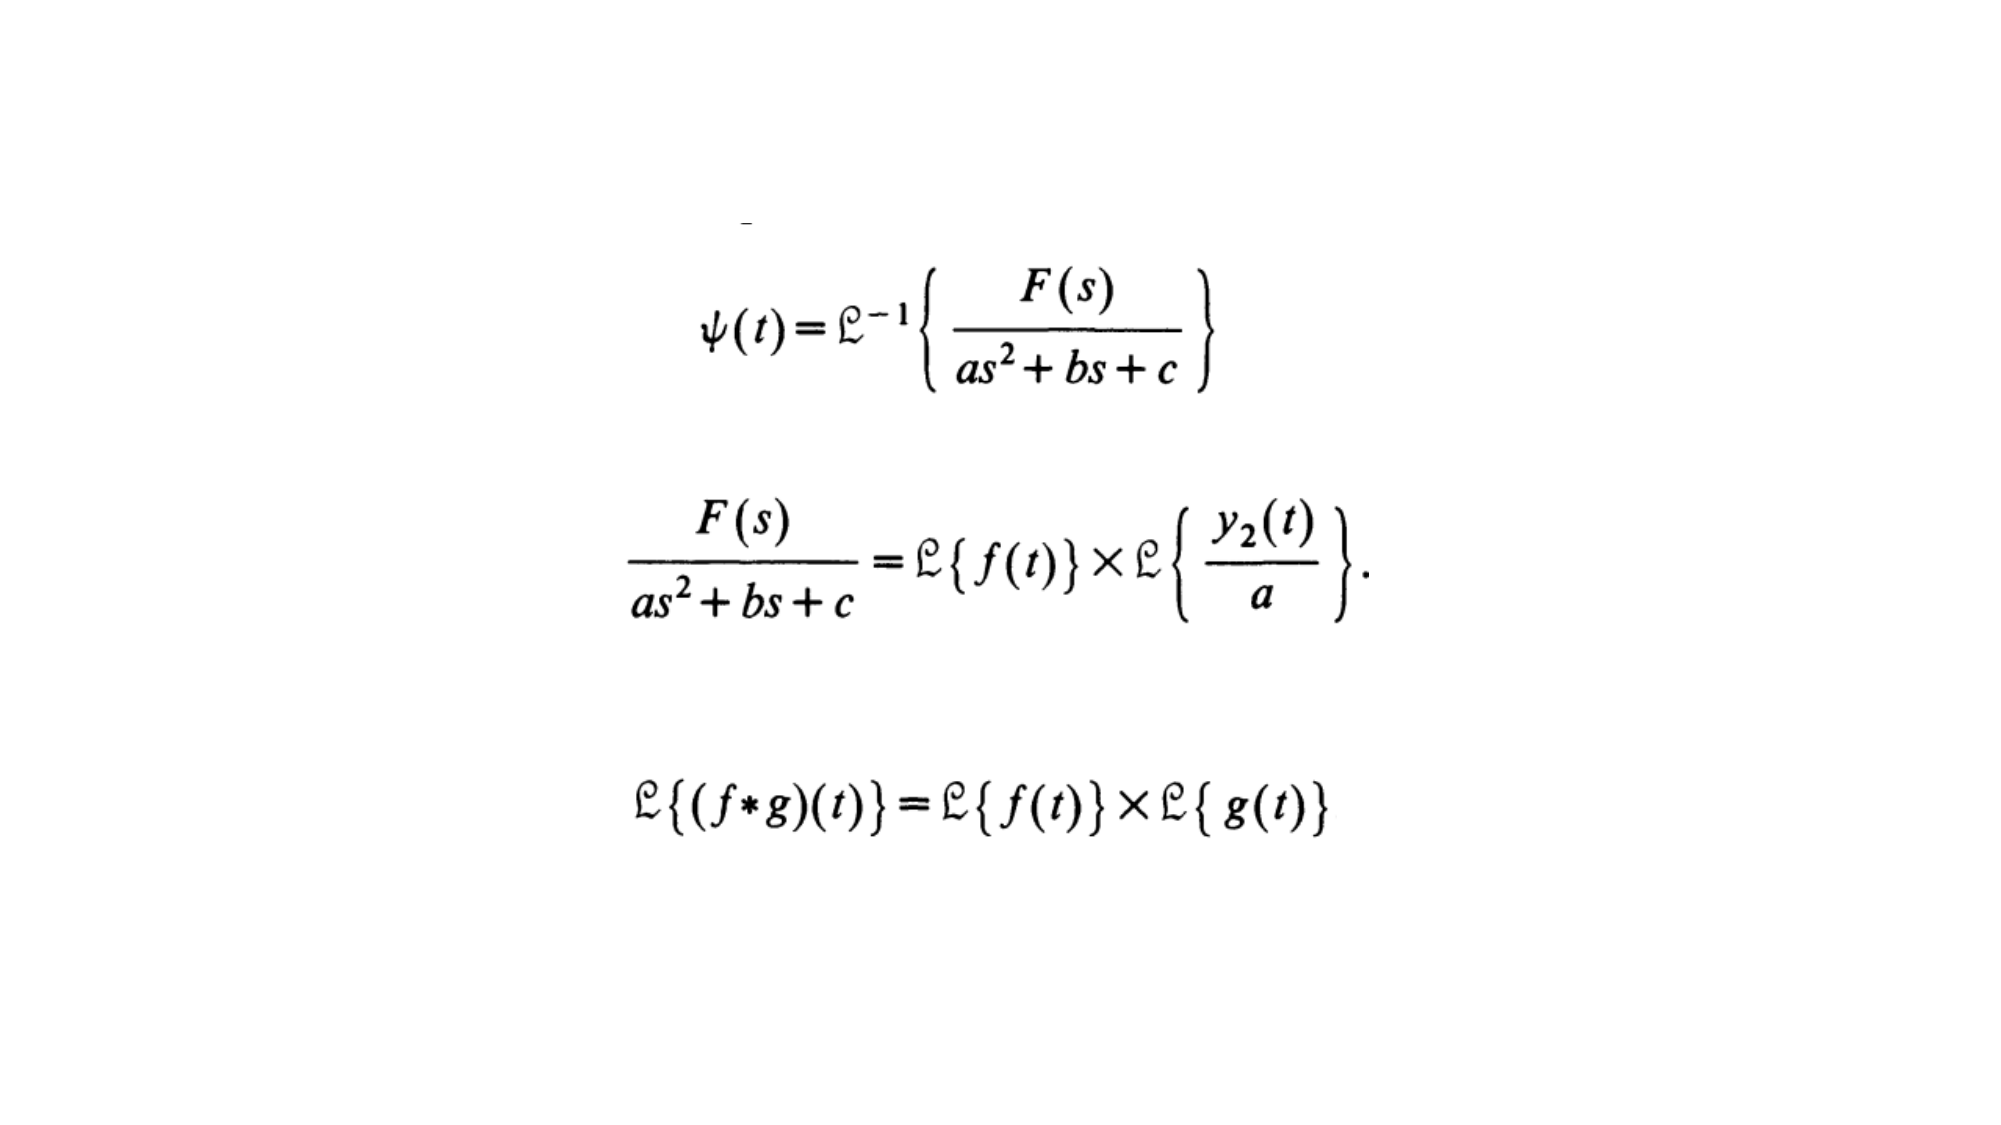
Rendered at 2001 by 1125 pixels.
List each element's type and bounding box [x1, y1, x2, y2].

picture [663, 223, 1270, 428]
picture [596, 736, 1337, 869]
picture [611, 478, 1369, 647]
